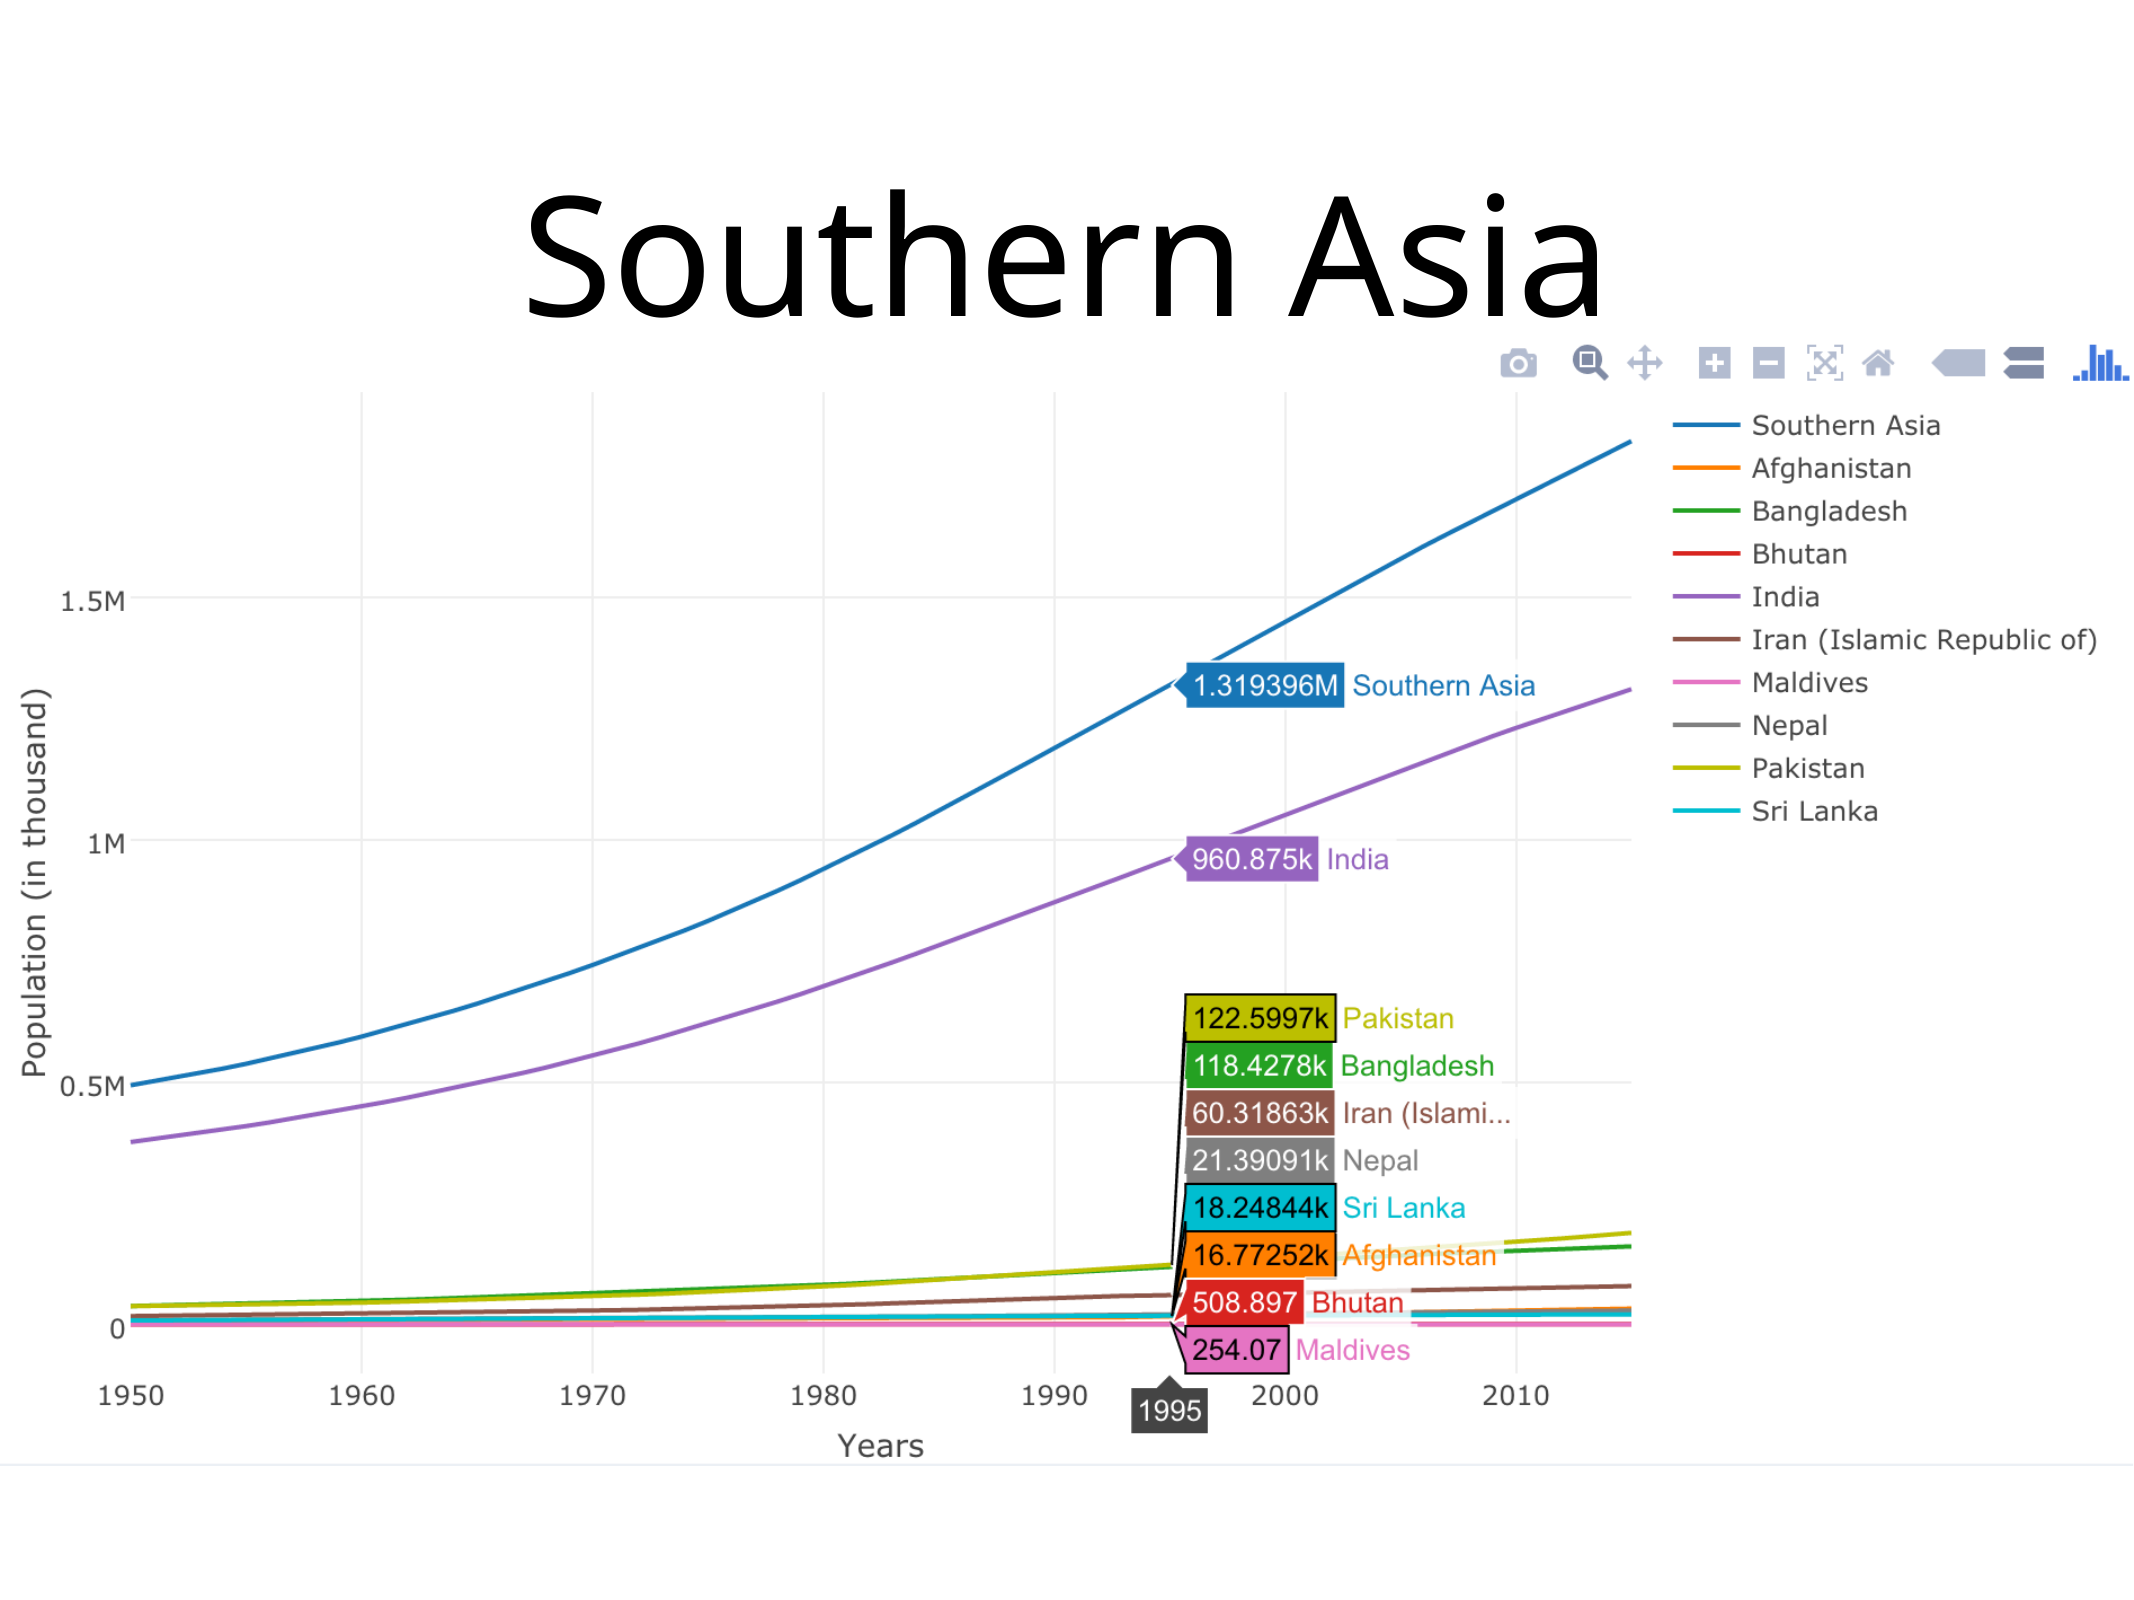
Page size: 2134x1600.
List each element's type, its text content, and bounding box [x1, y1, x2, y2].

title Southern Asia [155, 72, 1978, 331]
picture [0, 338, 2134, 1466]
